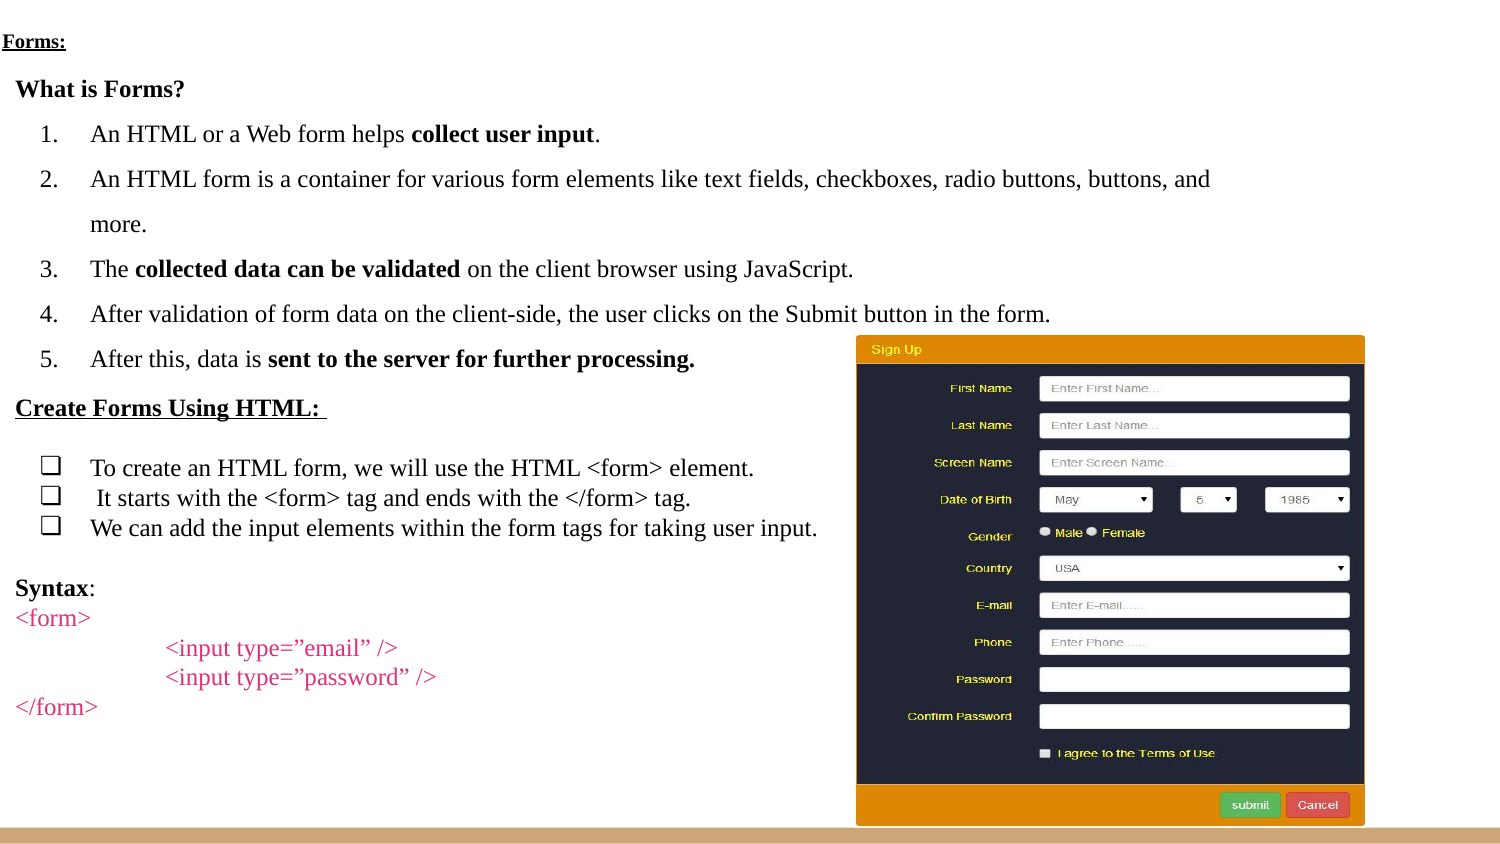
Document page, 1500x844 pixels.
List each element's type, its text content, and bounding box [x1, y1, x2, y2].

title Forms: [0, 12, 201, 43]
text_box What is Forms? An HTML or a Web form helps collect user input. An HTML form is a container for various form elements like text fields, checkboxes, radio buttons, buttons, and more. The collected data can be validated on the client browser using JavaScript. After validation of form data on the client-side, the user clicks on the Submit button in the form. After this, data is sent to the server for further processing. [0, 43, 1277, 376]
text_box Create Forms Using HTML: To create an HTML form, we will use the HTML <form> element. It starts with the <form> tag and ends with the </form> tag. We can add the input elements within the form tags for taking user input. Syntax: <form> <input type=”email” /> <input type=”password” /> </form> [0, 376, 849, 736]
picture [854, 333, 1367, 828]
